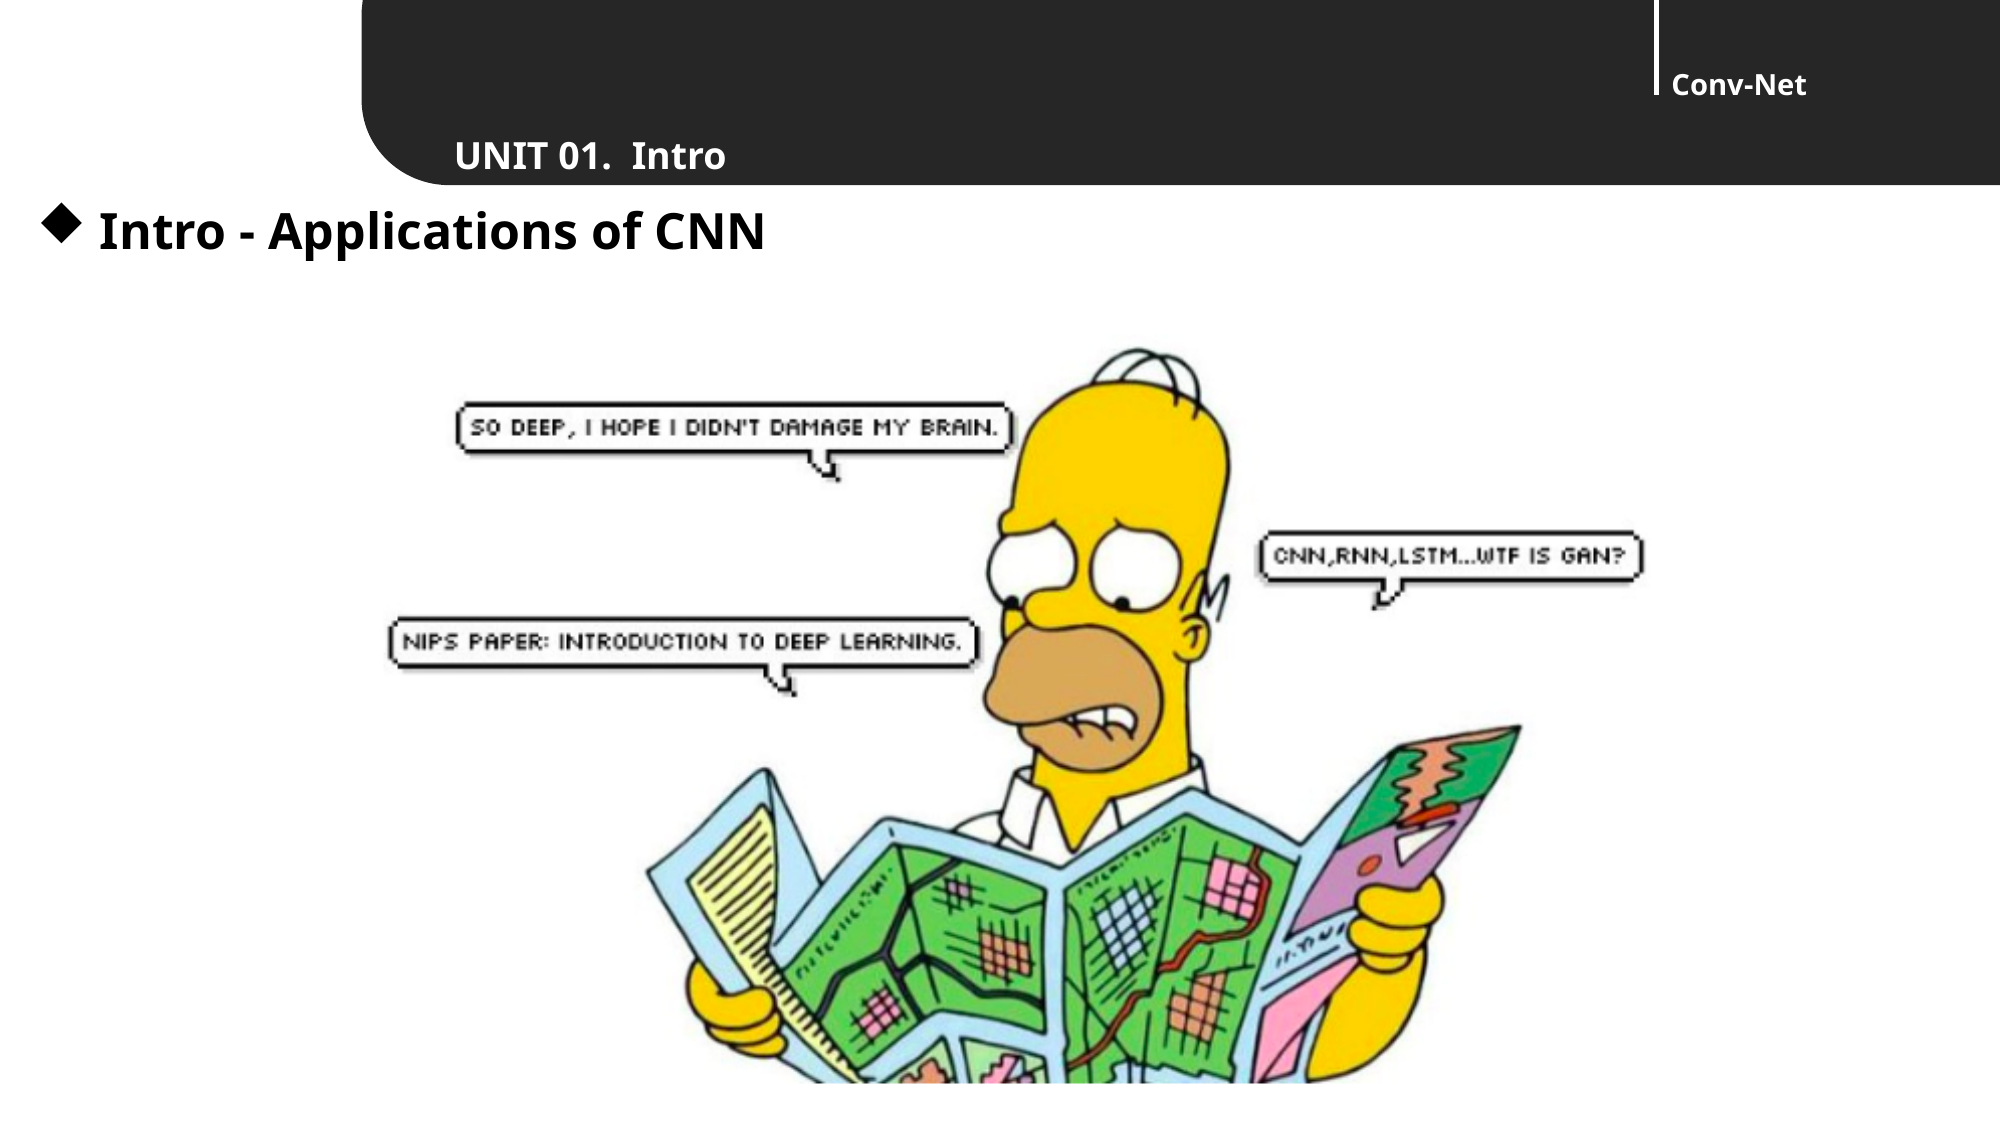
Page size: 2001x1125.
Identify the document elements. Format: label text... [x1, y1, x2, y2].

text_box Intro - Applications of CNN [22, 191, 1661, 330]
picture [358, 299, 1809, 1088]
